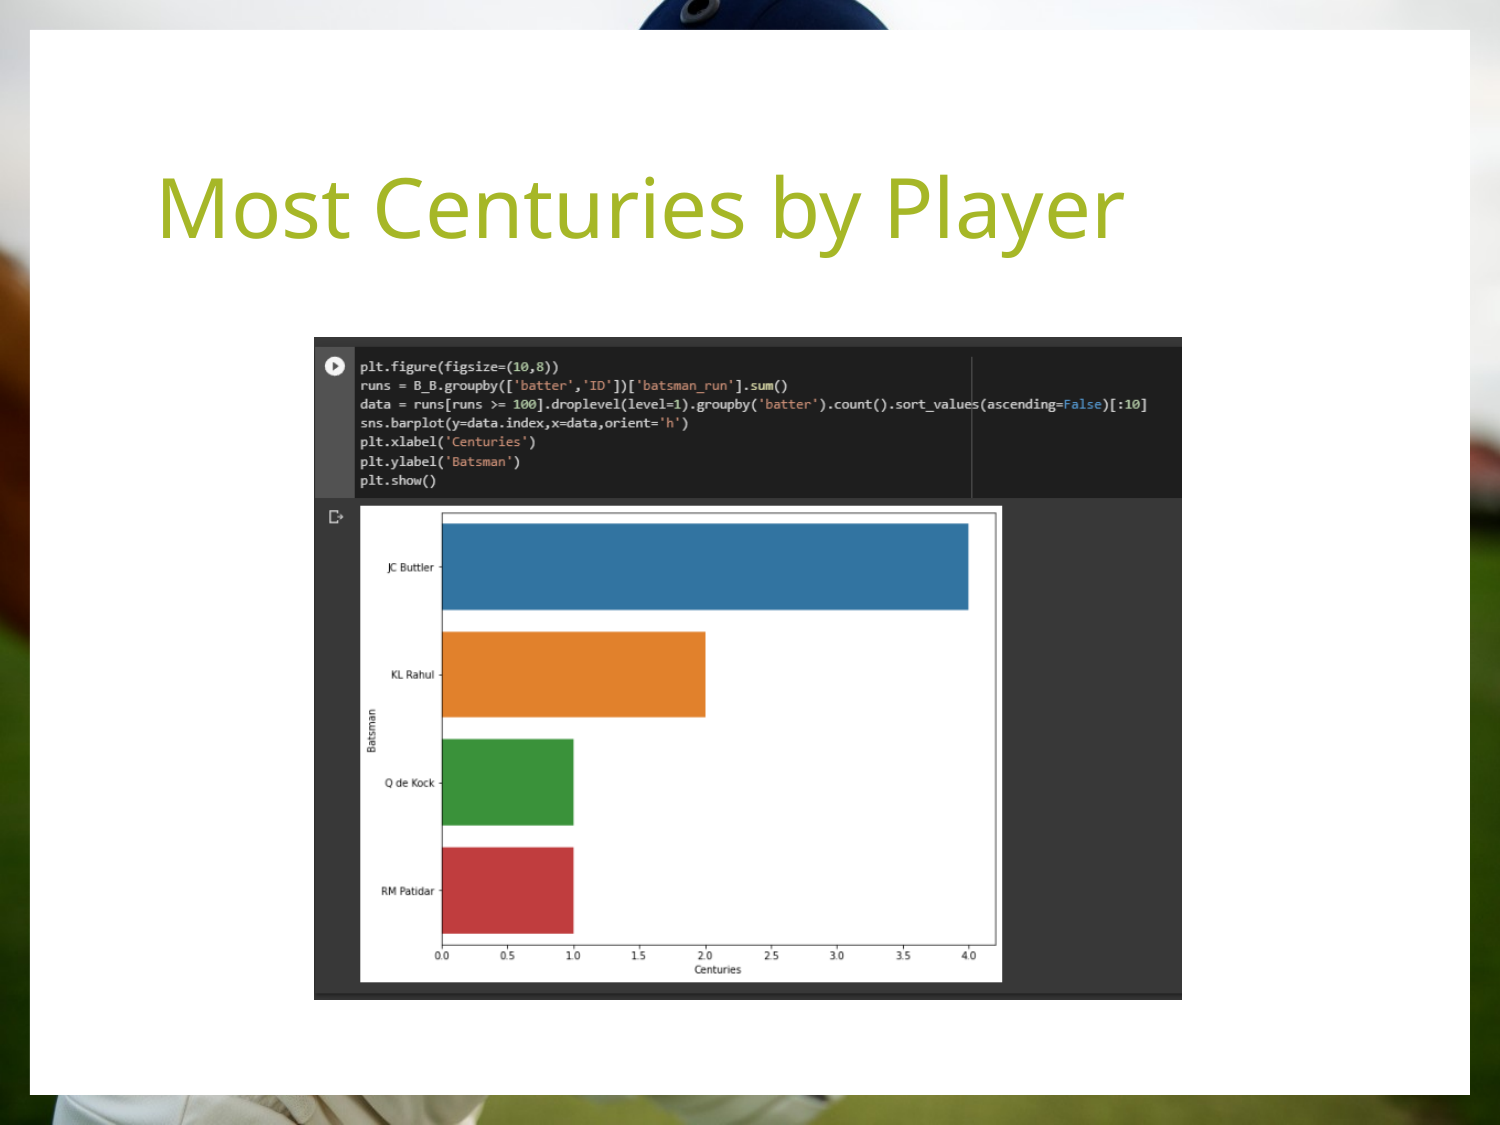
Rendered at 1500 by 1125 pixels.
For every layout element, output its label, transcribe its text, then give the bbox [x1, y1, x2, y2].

title Most Centuries by Player [140, 99, 1356, 323]
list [313, 337, 1182, 1001]
picture [0, 0, 1500, 1125]
